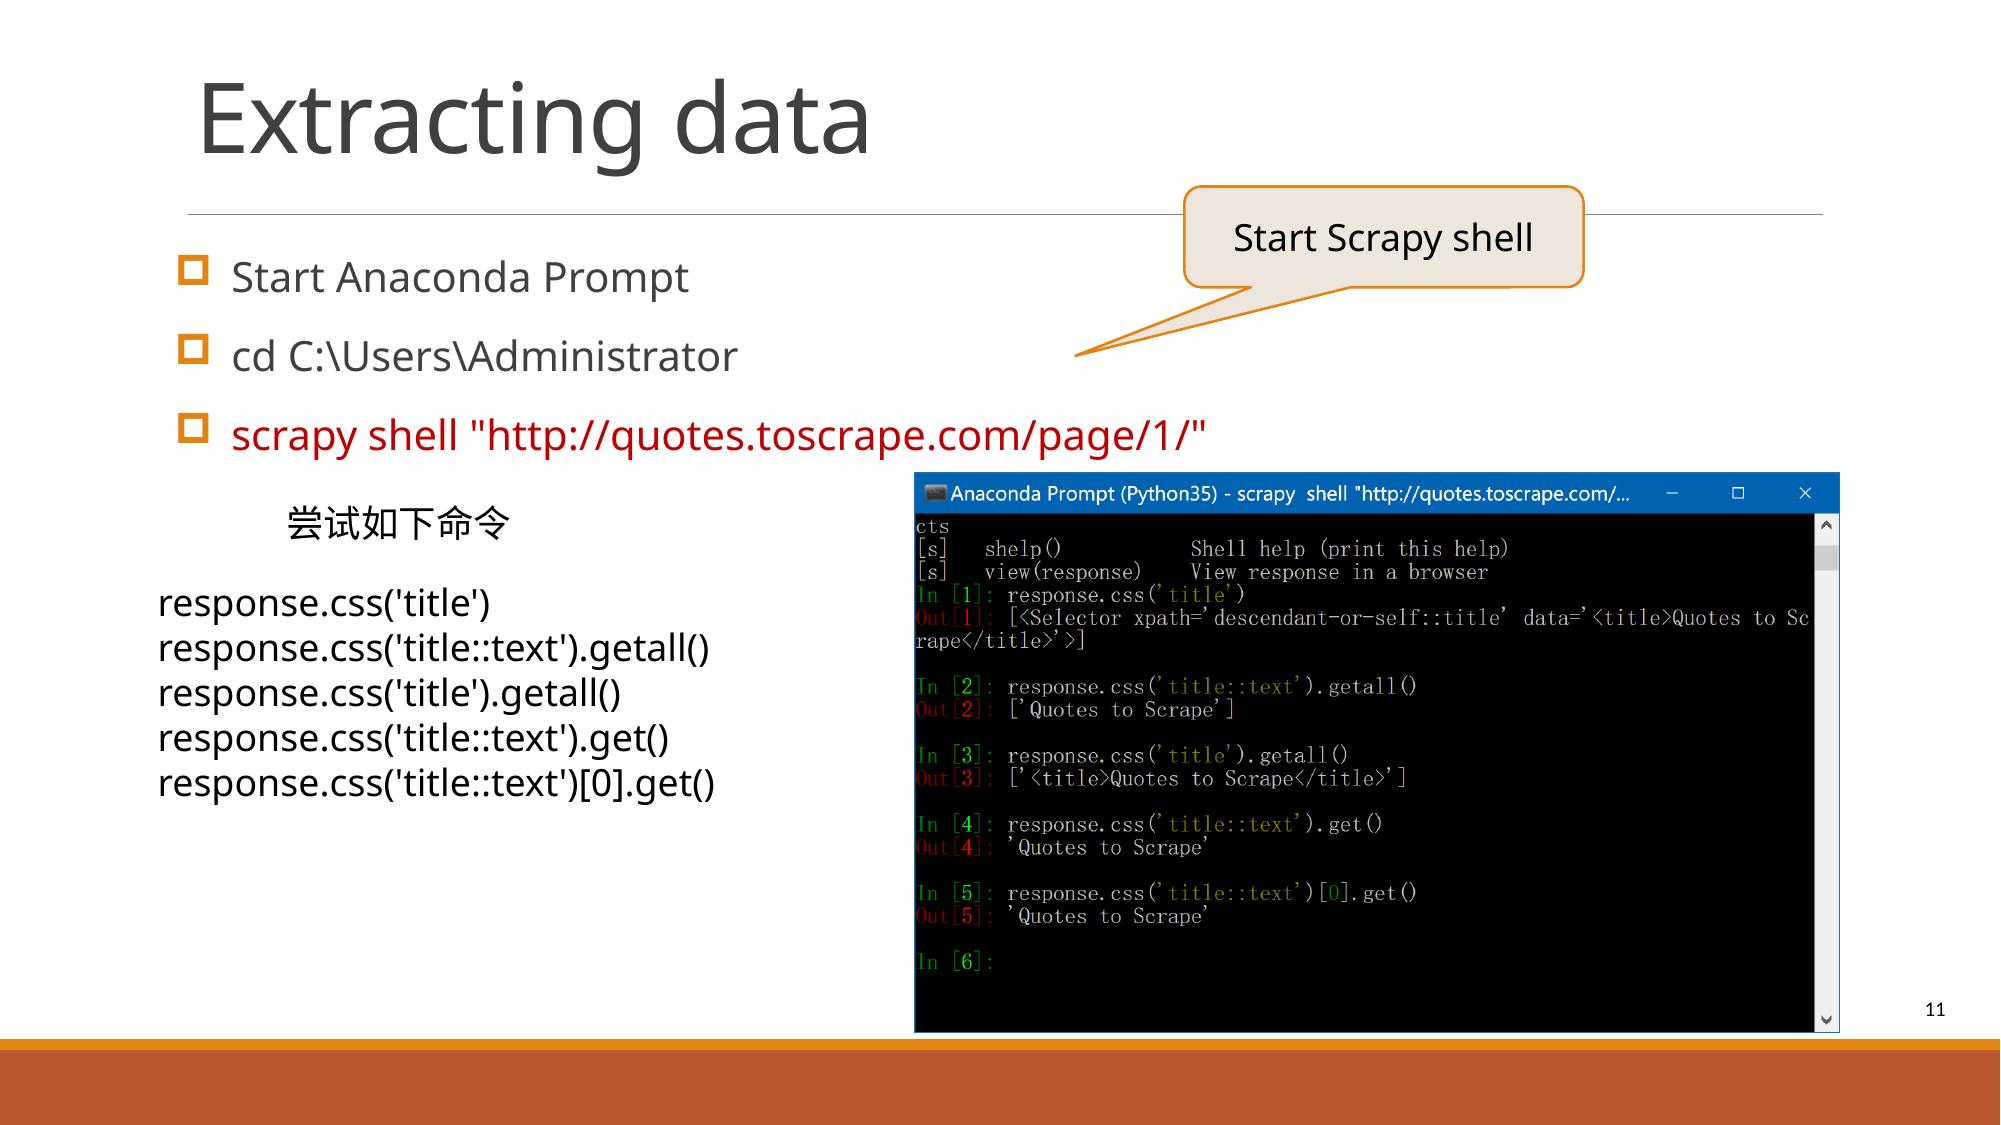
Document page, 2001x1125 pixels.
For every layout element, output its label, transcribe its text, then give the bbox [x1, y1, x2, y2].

text_box response.css('title') response.css('title::text').getall() response.css('title').getall() response.css('title::text').get() response.css('title::text')[0].get() [142, 571, 849, 811]
text_box Start Scrapy shell [1074, 185, 1585, 358]
title Extracting data [180, 47, 1830, 181]
picture [913, 471, 1840, 1034]
text_box 尝试如下命令 [271, 492, 527, 553]
list Start Anaconda Prompt cd C:\Users\Administrator scrapy shell "http://quotes.toscrape.com/page/1/" [174, 243, 1825, 1022]
